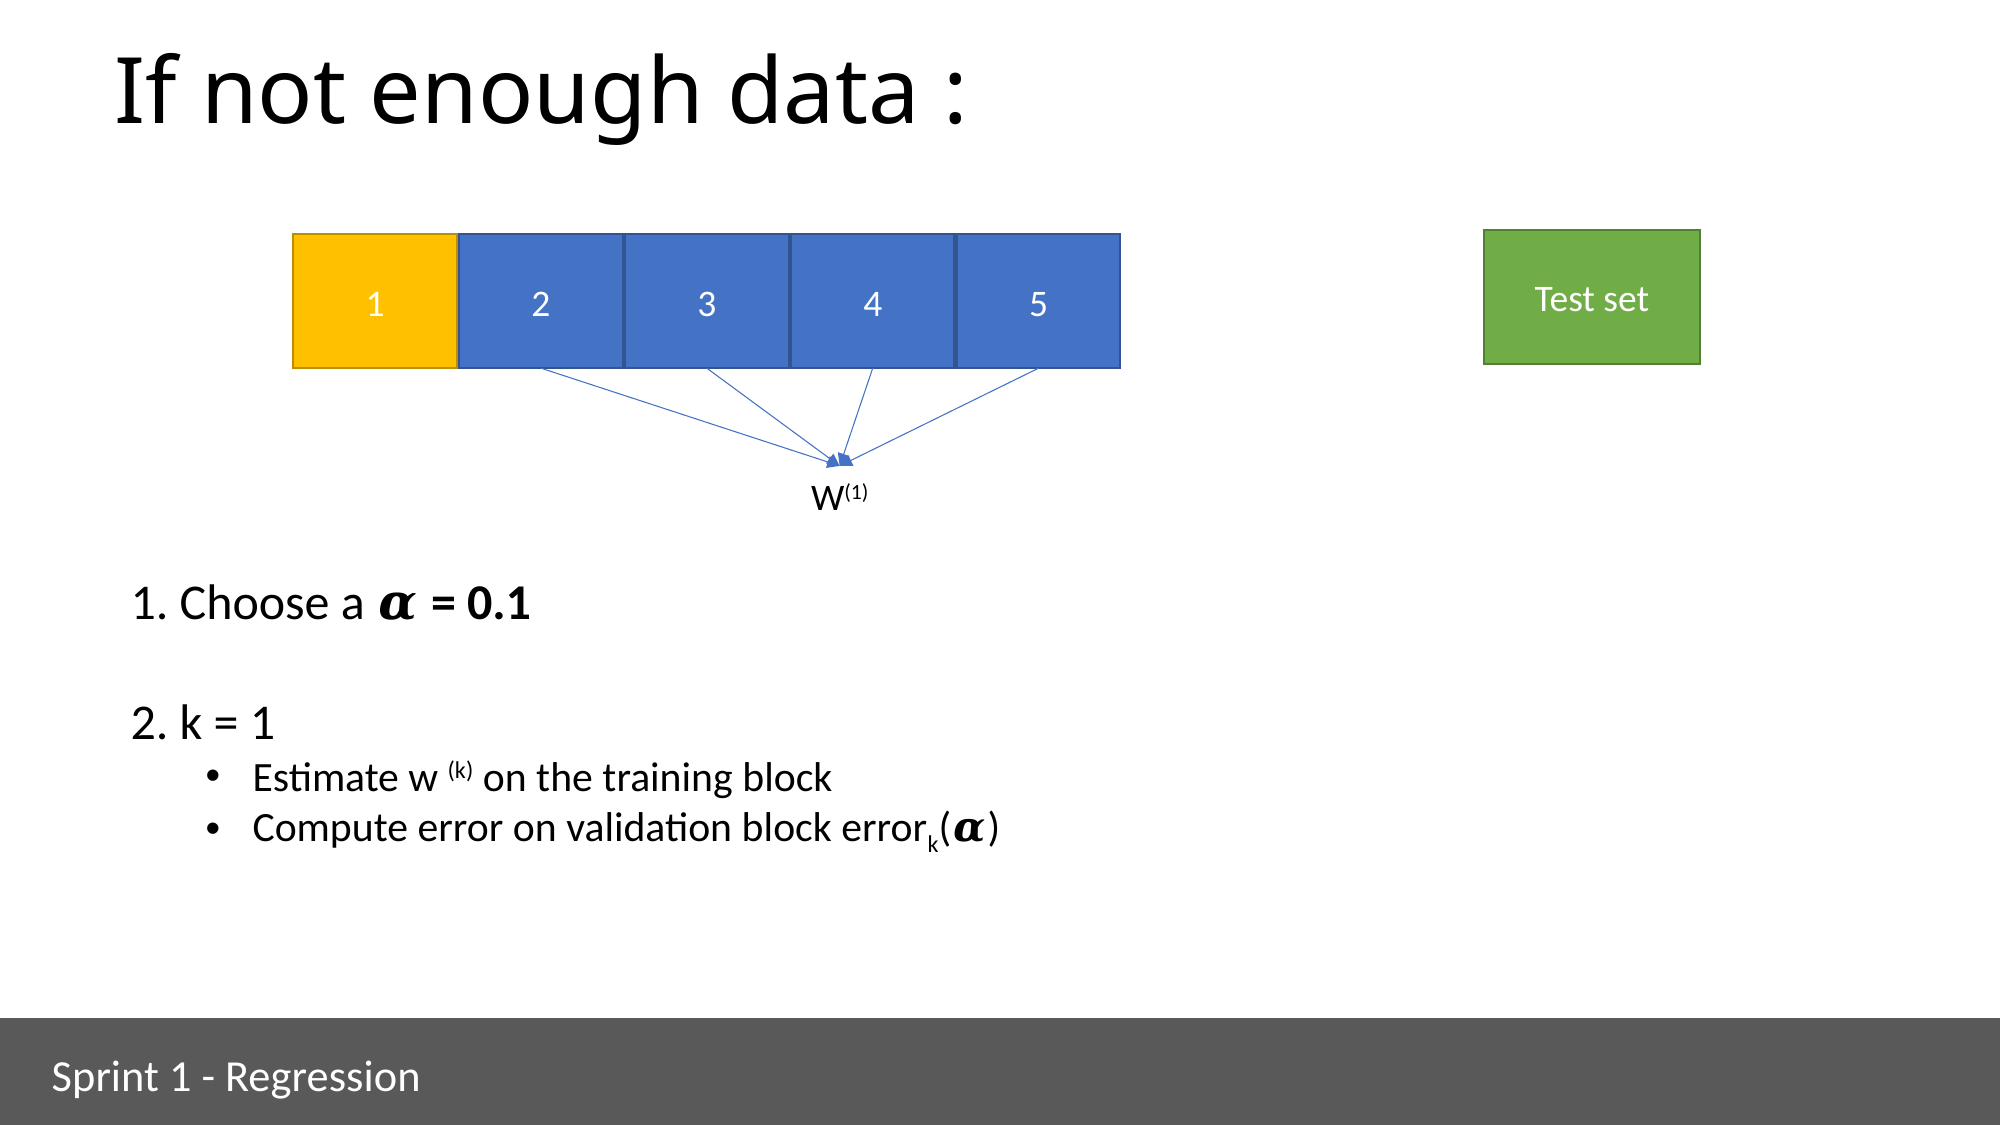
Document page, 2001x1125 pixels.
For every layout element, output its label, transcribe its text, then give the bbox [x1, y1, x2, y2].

text_box 2 [458, 233, 624, 369]
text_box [540, 368, 706, 466]
text_box 1. Choose a 𝜶 = 0.1 2. k = 1 Estimate w (k) on the training block Compute error on validation block errork(𝜶) [115, 562, 1241, 865]
text_box 4 [790, 233, 956, 368]
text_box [0, 1019, 2000, 1125]
text_box 1 [292, 233, 458, 369]
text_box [839, 368, 1039, 466]
text_box Test set [1483, 229, 1701, 365]
text_box 5 [956, 233, 1121, 369]
text_box W(1) [756, 466, 923, 526]
text_box 3 [624, 233, 790, 368]
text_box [706, 368, 839, 466]
title If not enough data : [99, 0, 1900, 188]
